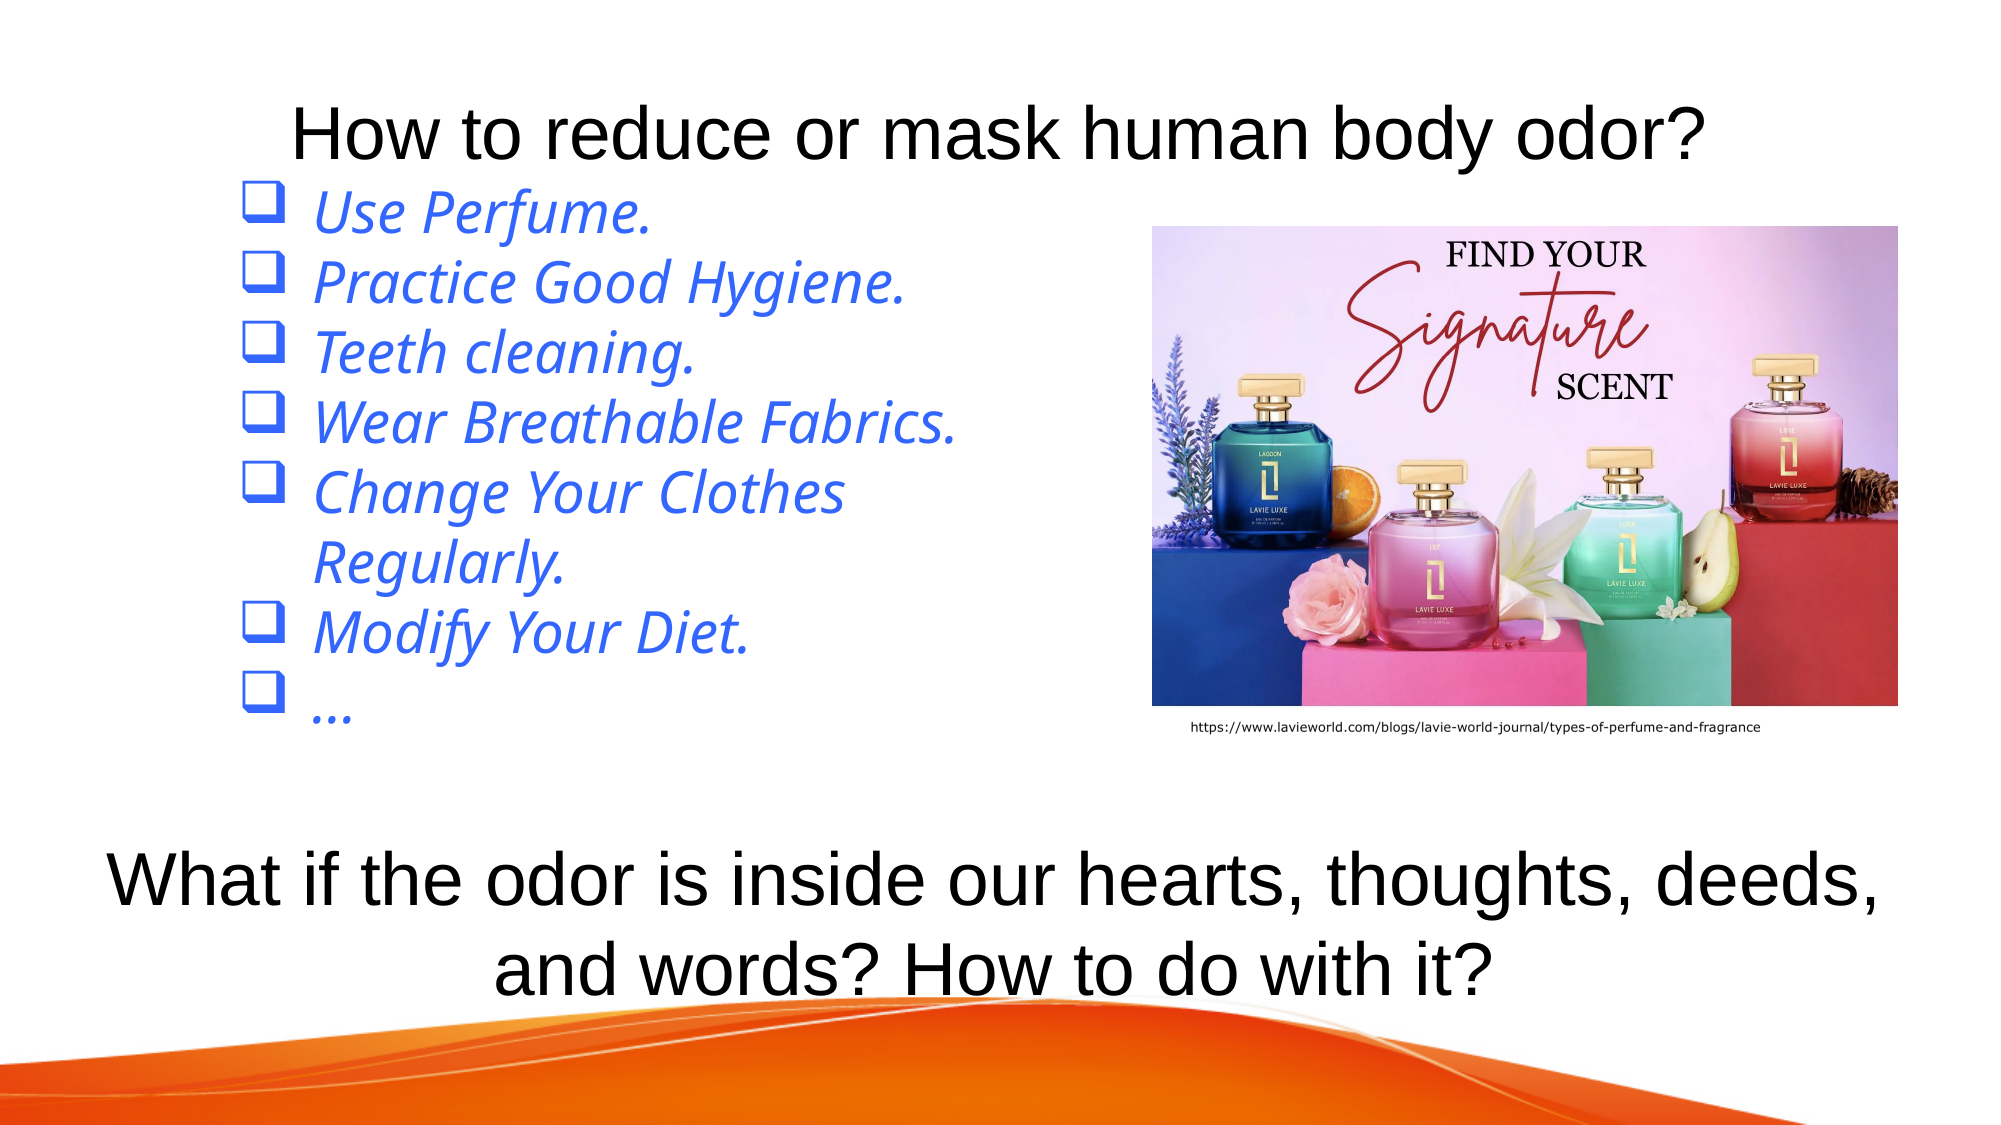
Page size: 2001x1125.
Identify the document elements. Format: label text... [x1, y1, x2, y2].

text_box Use Perfume. Practice Good Hygiene. Teeth cleaning. Wear Breathable Fabrics. Change Your Clothes Regularly. Modify Your Diet. … [223, 228, 1087, 681]
title How to reduce or mask human body odor? [99, 30, 1899, 230]
picture [0, 0, 2000, 1125]
text_box What if the odor is inside our hearts, thoughts, deeds, and words? How to do with it? [67, 820, 1922, 1019]
